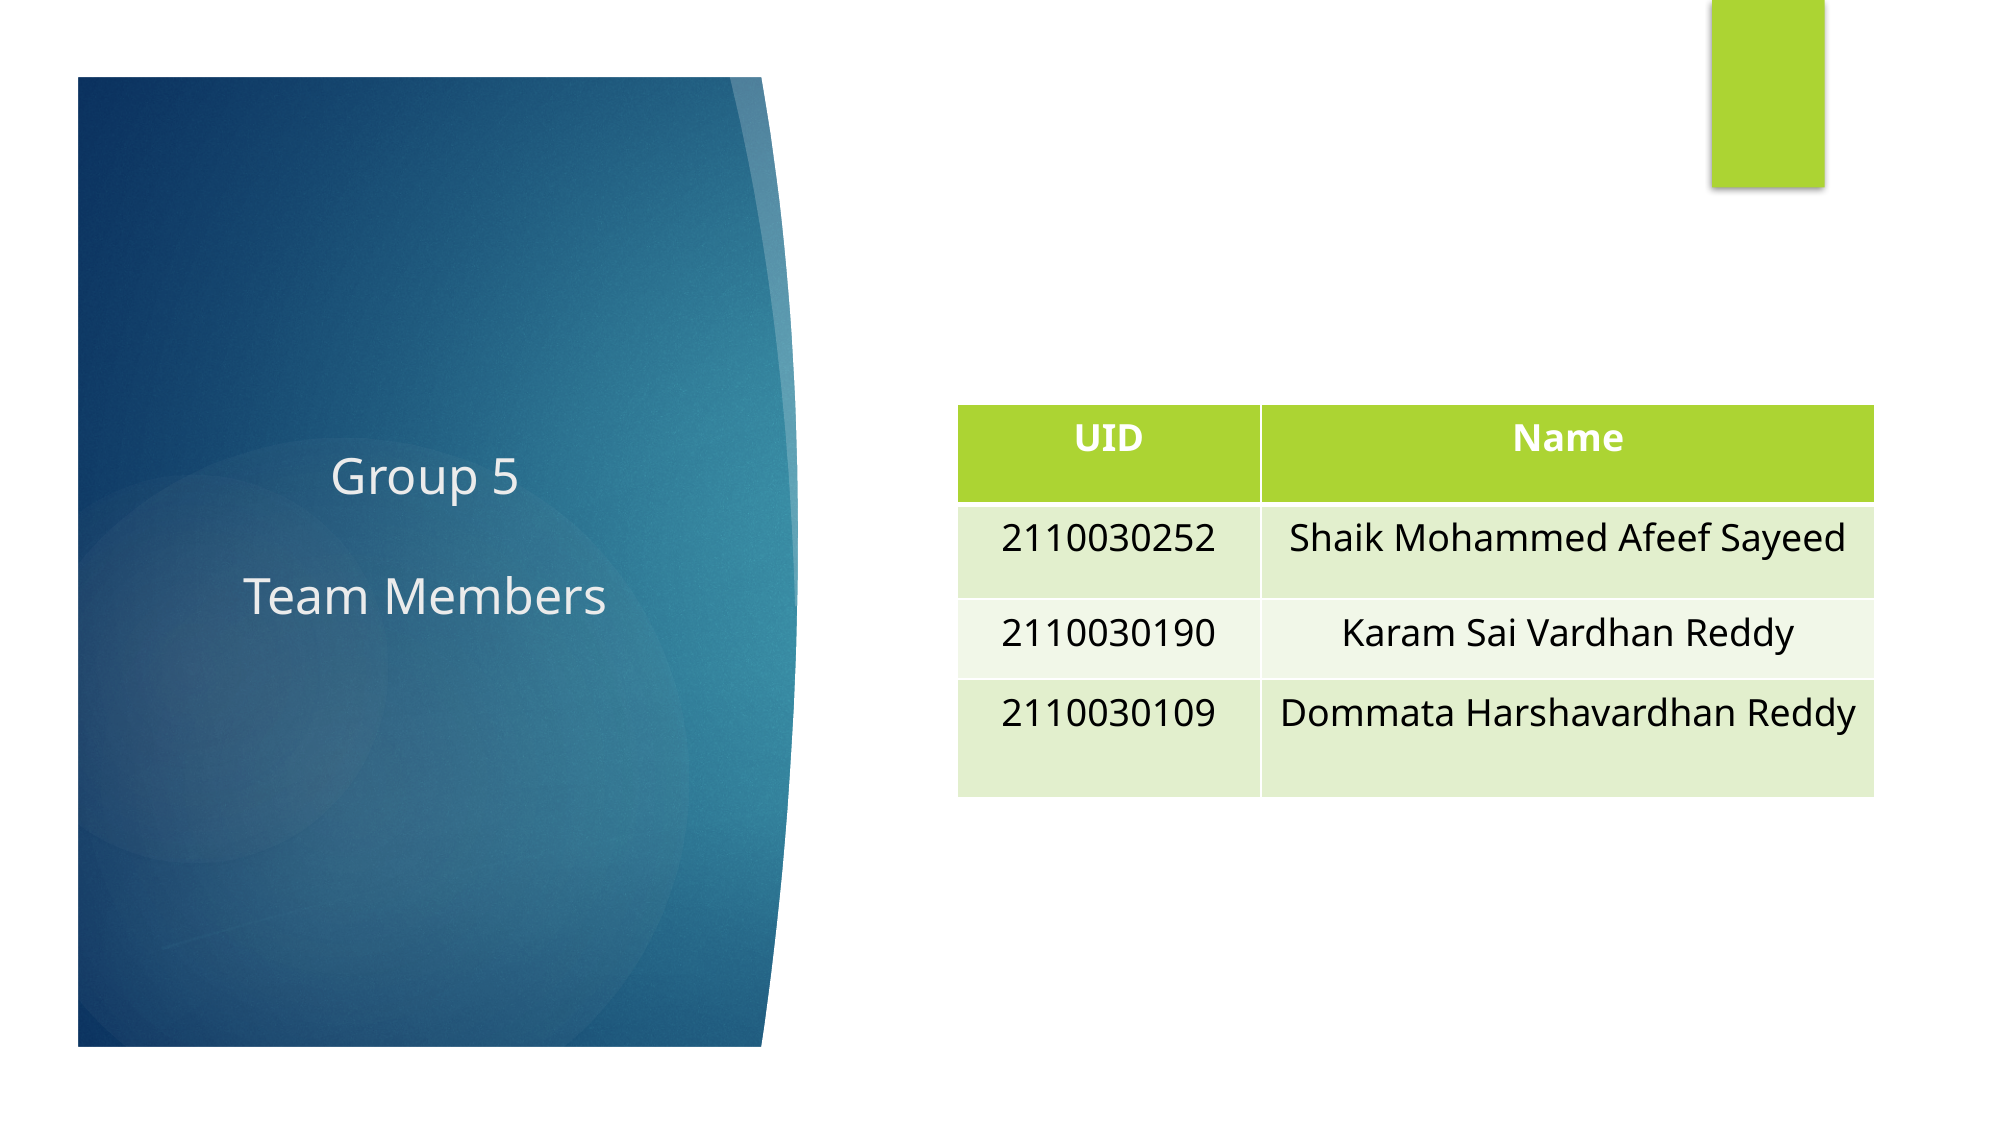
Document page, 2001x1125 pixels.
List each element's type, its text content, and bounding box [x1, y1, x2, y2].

table_cell Shaik Mohammed Afeef Sayeed [1262, 507, 1874, 598]
table_cell Karam Sai Vardhan Reddy [1262, 600, 1874, 678]
table_cell Dommata Harshavardhan Reddy [1262, 680, 1874, 797]
table_cell 2110030190 [958, 600, 1260, 678]
table_header Name [1262, 405, 1874, 502]
table_cell 2110030109 [958, 680, 1260, 797]
table_cell 2110030252 [958, 507, 1260, 598]
title Group 5 Team Members [196, 496, 655, 632]
table_header UID [958, 405, 1260, 502]
